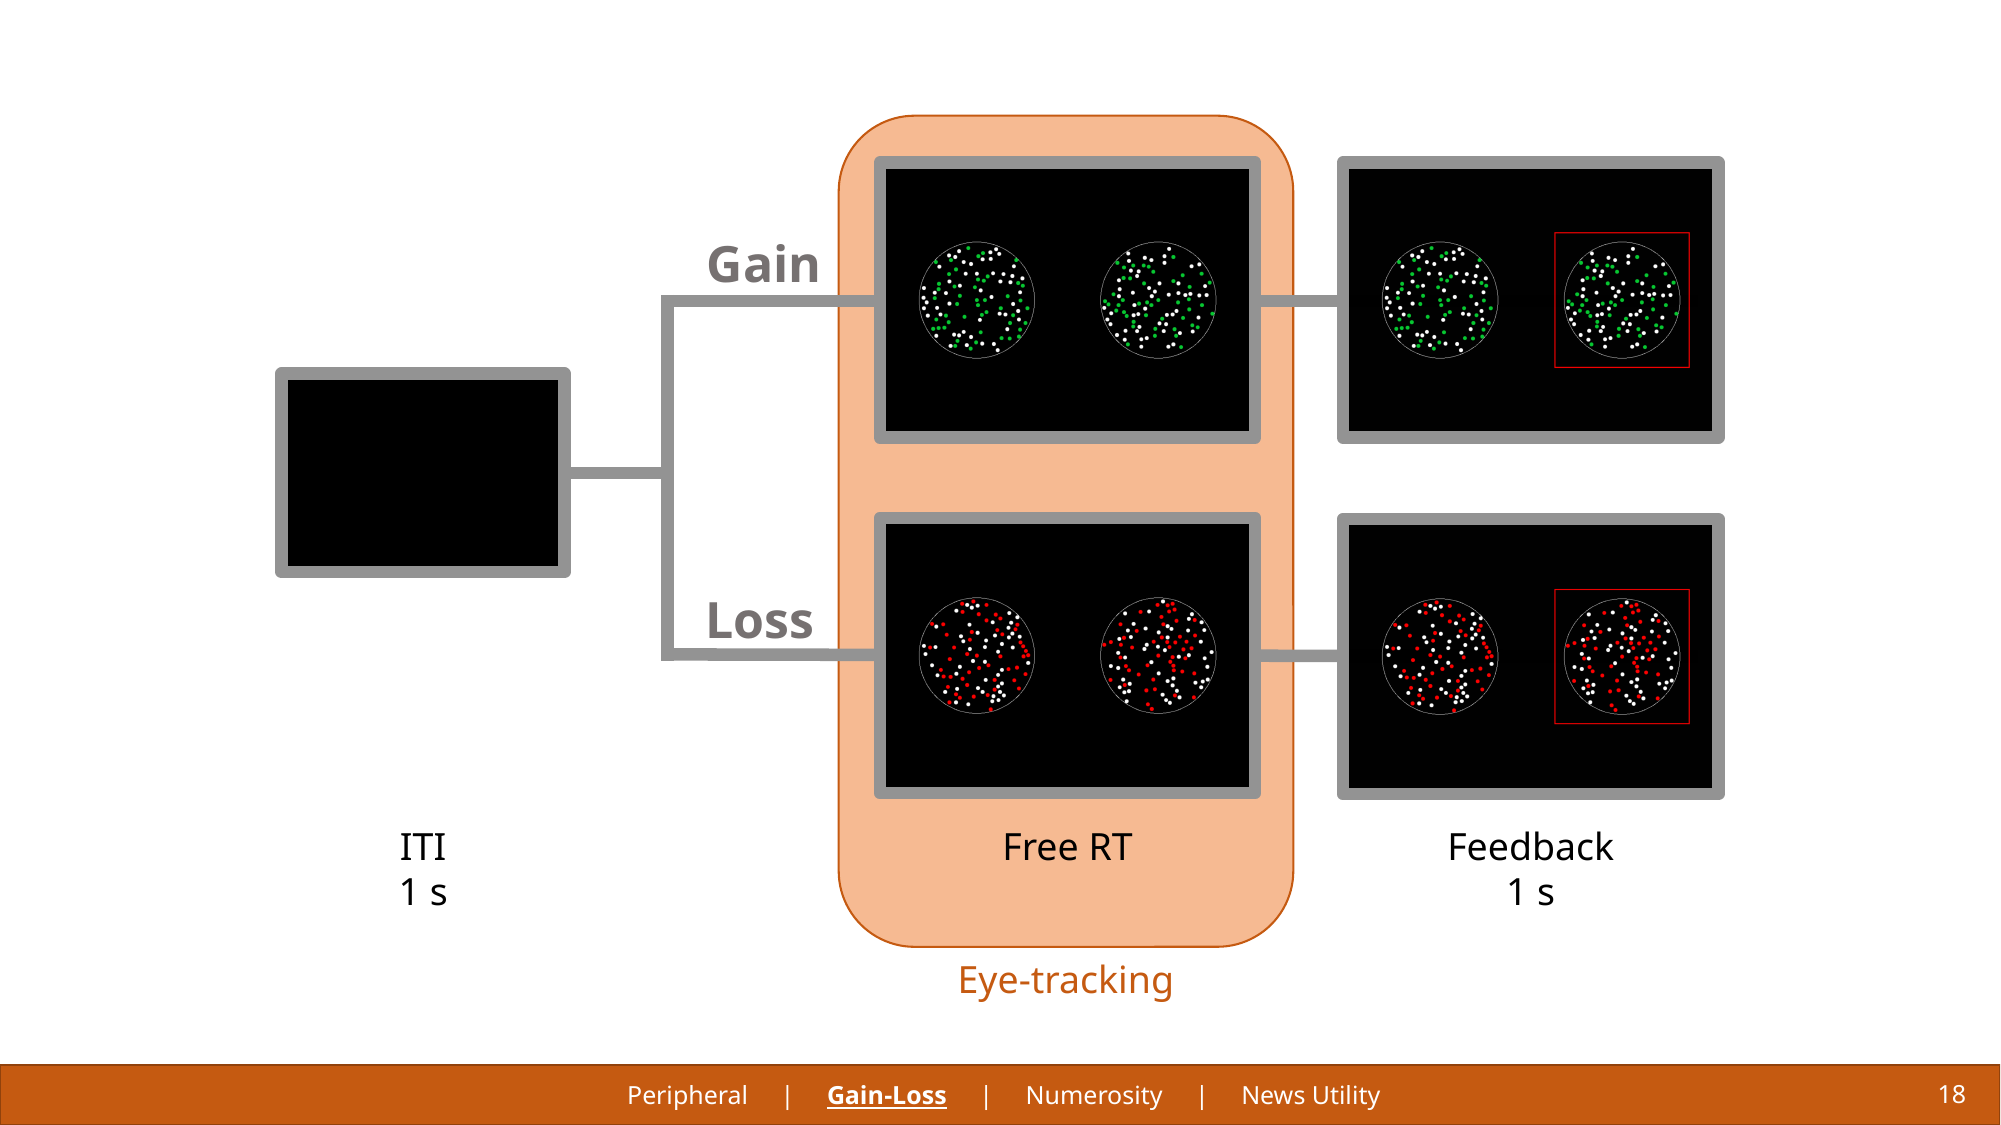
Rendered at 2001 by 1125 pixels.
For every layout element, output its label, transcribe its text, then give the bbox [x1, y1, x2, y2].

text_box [287, 115, 1712, 1010]
footer Peripheral | Gain-Loss | Numerosity | News Utility [335, 1065, 1672, 1125]
slide_number 18 [1672, 1065, 1982, 1125]
